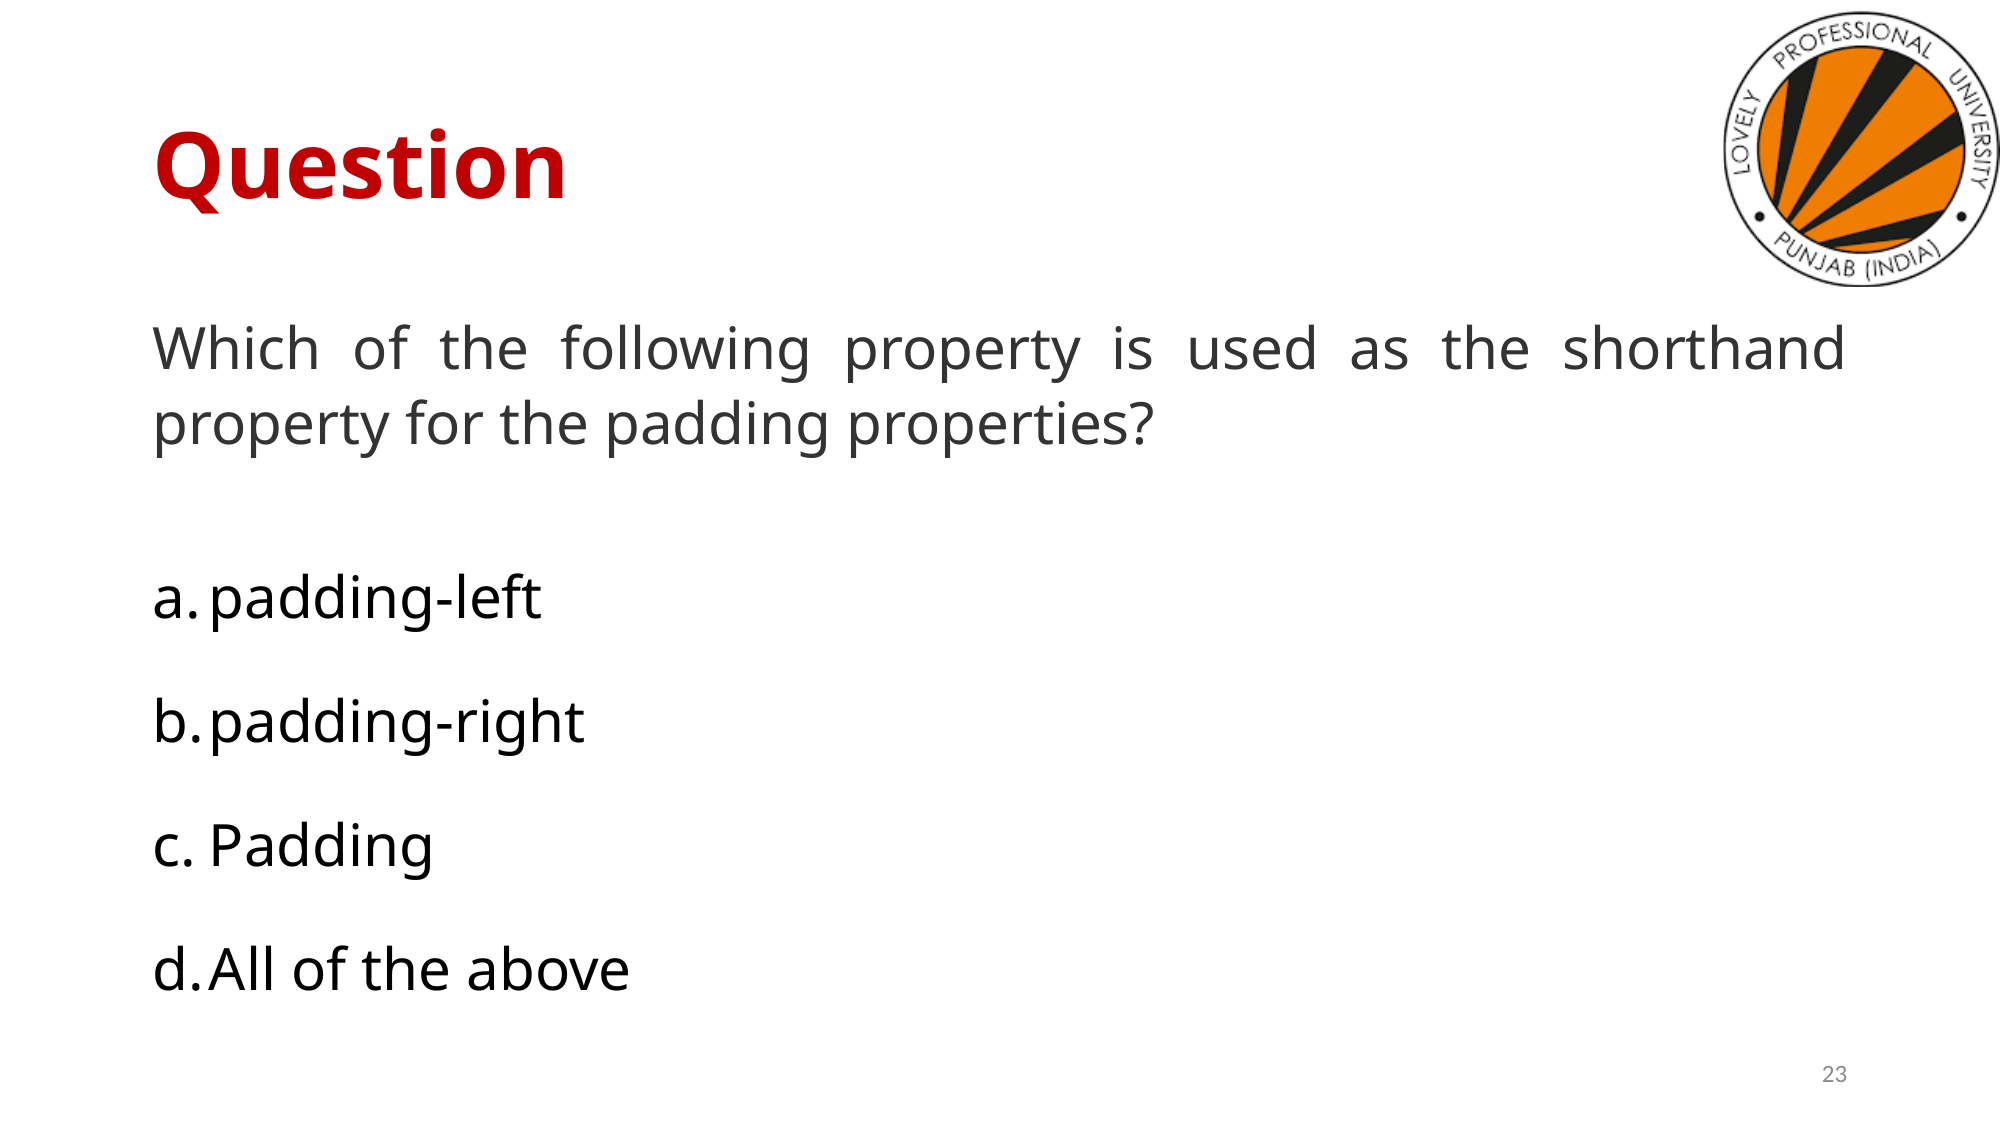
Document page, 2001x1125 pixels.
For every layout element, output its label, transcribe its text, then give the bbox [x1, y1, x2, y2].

slide_number 23 [1412, 1042, 1863, 1103]
list Which of the following property is used as the shorthand property for the padding properties? padding-left padding-right Padding All of the above [137, 299, 1863, 1014]
picture [1723, 1, 2000, 287]
title Question [137, 59, 1723, 278]
